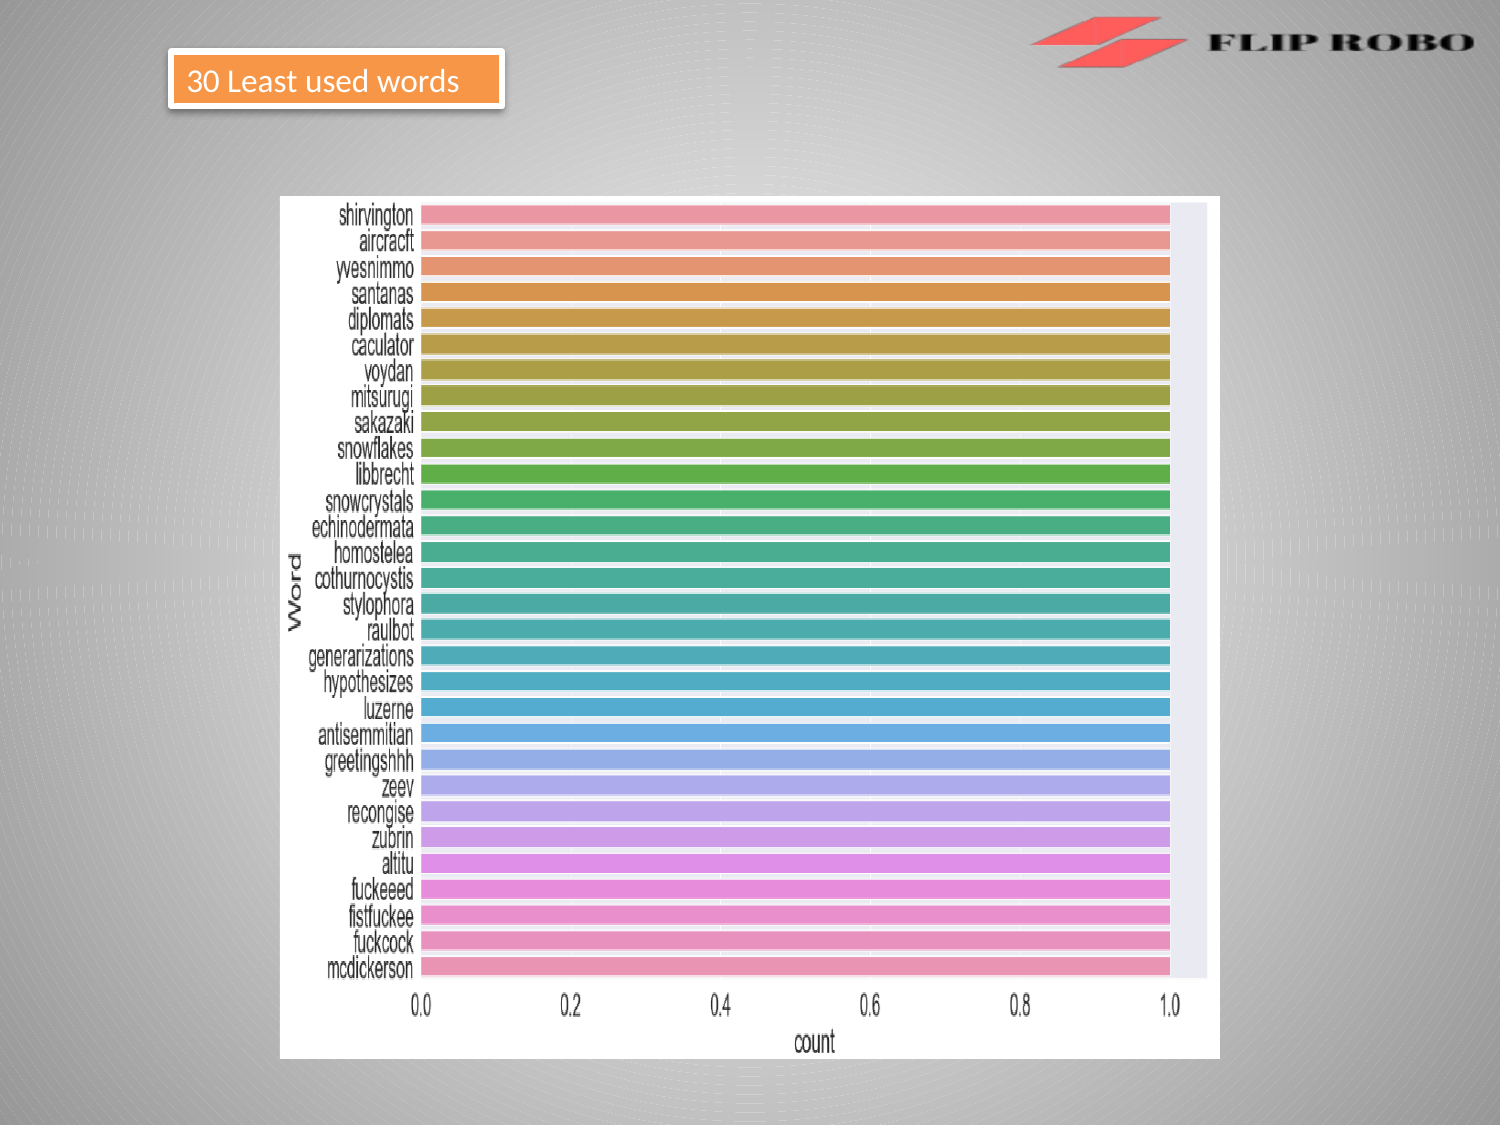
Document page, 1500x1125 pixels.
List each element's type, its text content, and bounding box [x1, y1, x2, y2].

picture [279, 0, 1500, 1059]
text_box 30 Least used words [168, 48, 505, 109]
